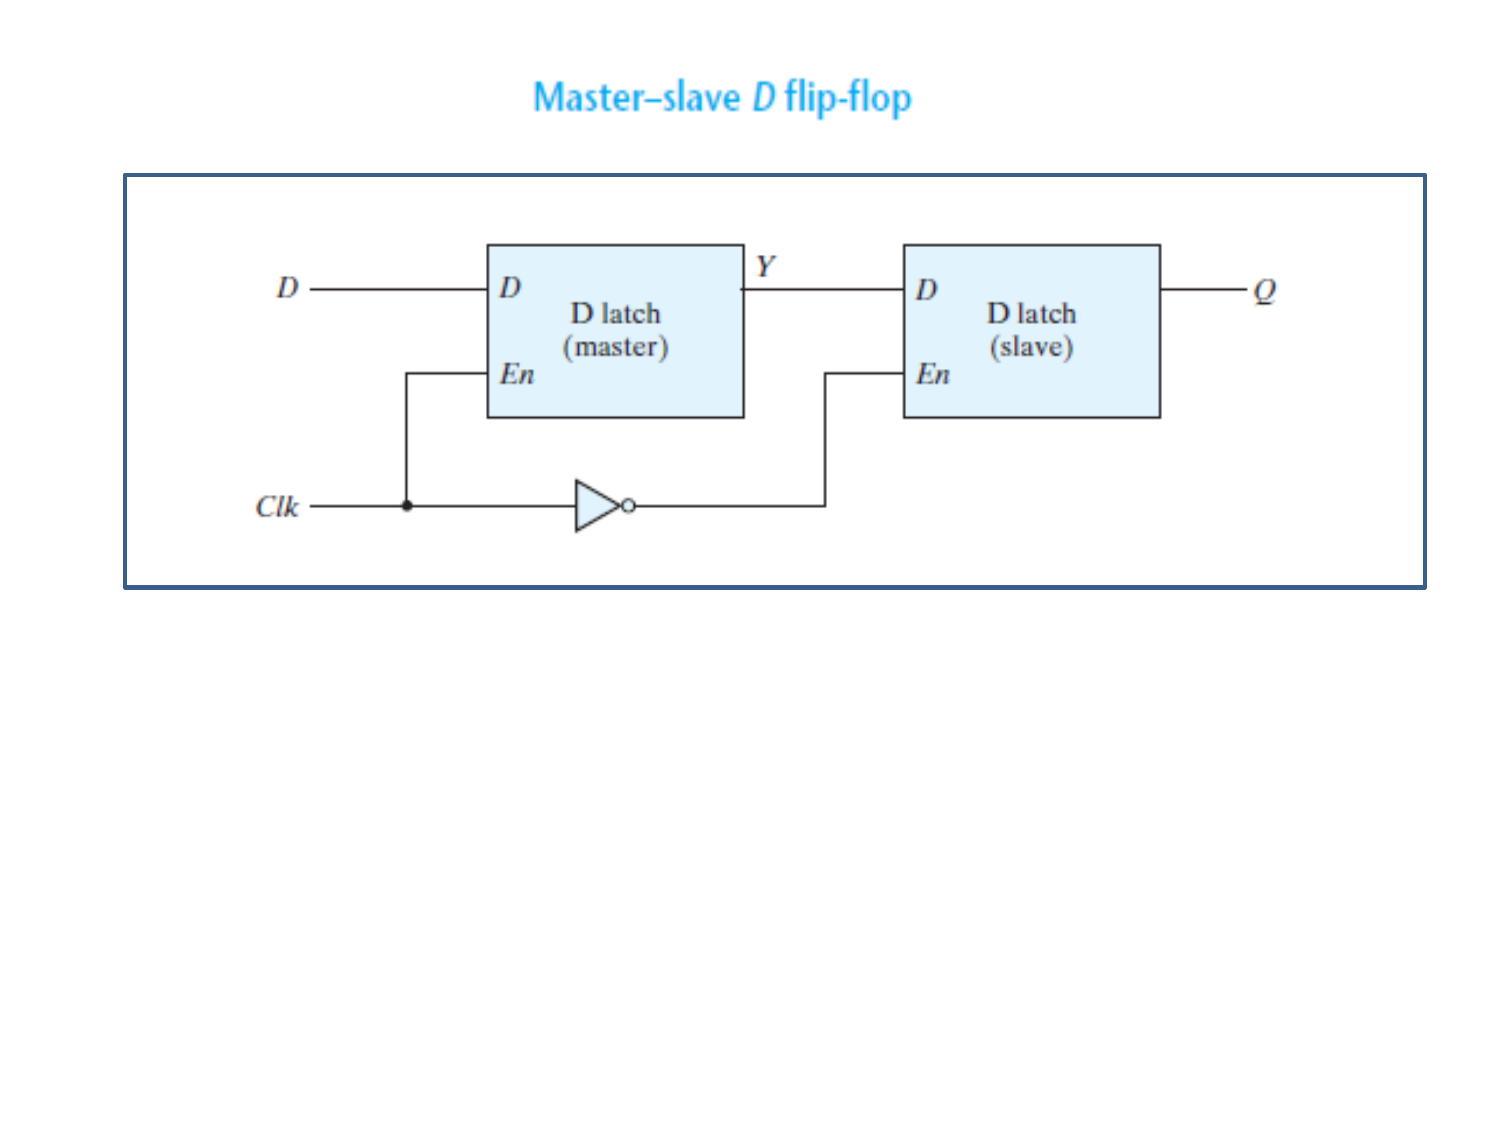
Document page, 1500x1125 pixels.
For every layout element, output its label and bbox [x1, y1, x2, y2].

picture [149, 212, 1348, 543]
text_box [123, 173, 1427, 590]
picture [512, 62, 938, 151]
